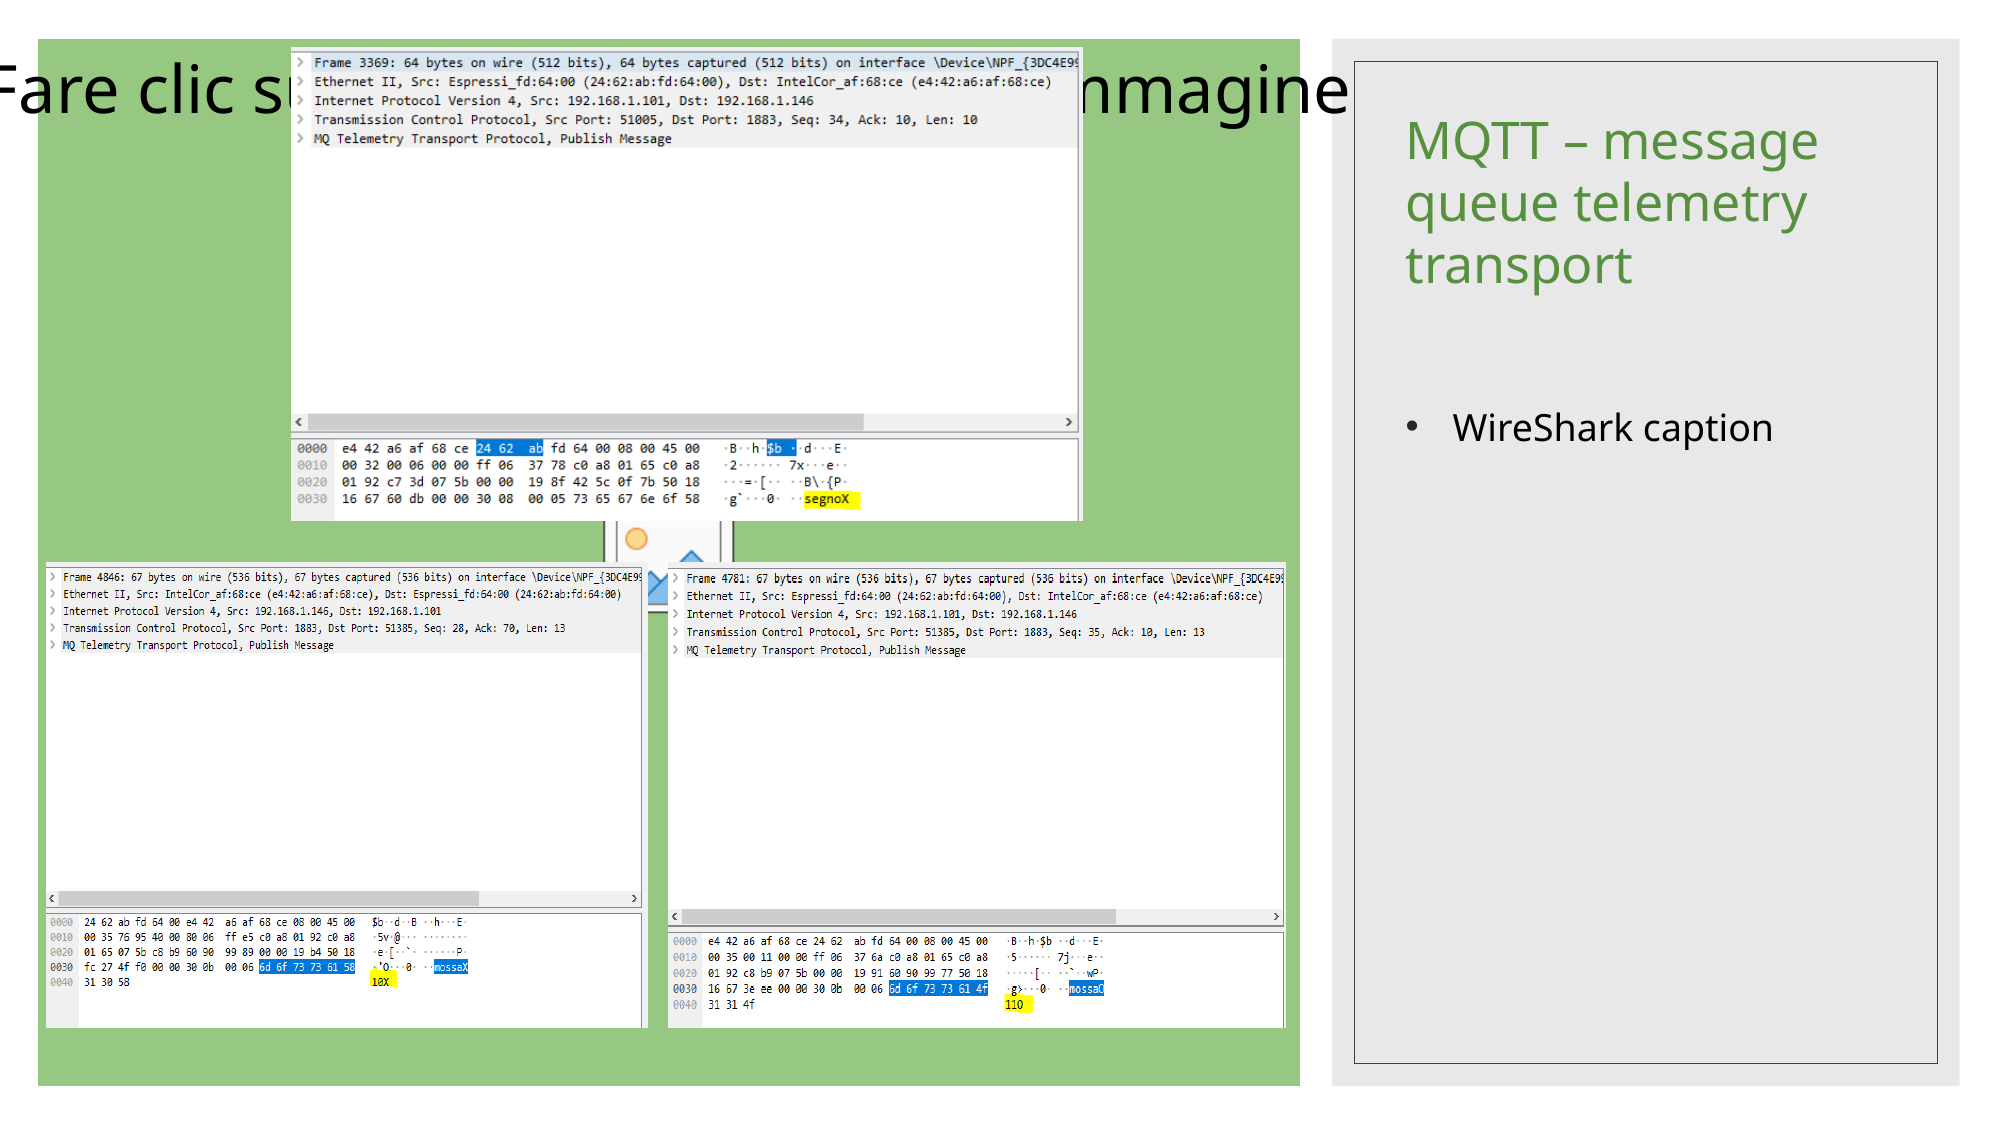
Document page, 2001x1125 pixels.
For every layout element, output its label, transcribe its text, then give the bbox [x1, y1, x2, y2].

list WireShark caption [1390, 391, 1907, 704]
picture [37, 38, 1300, 1086]
title MQTT – message queue telemetry transport [1390, 98, 1907, 302]
